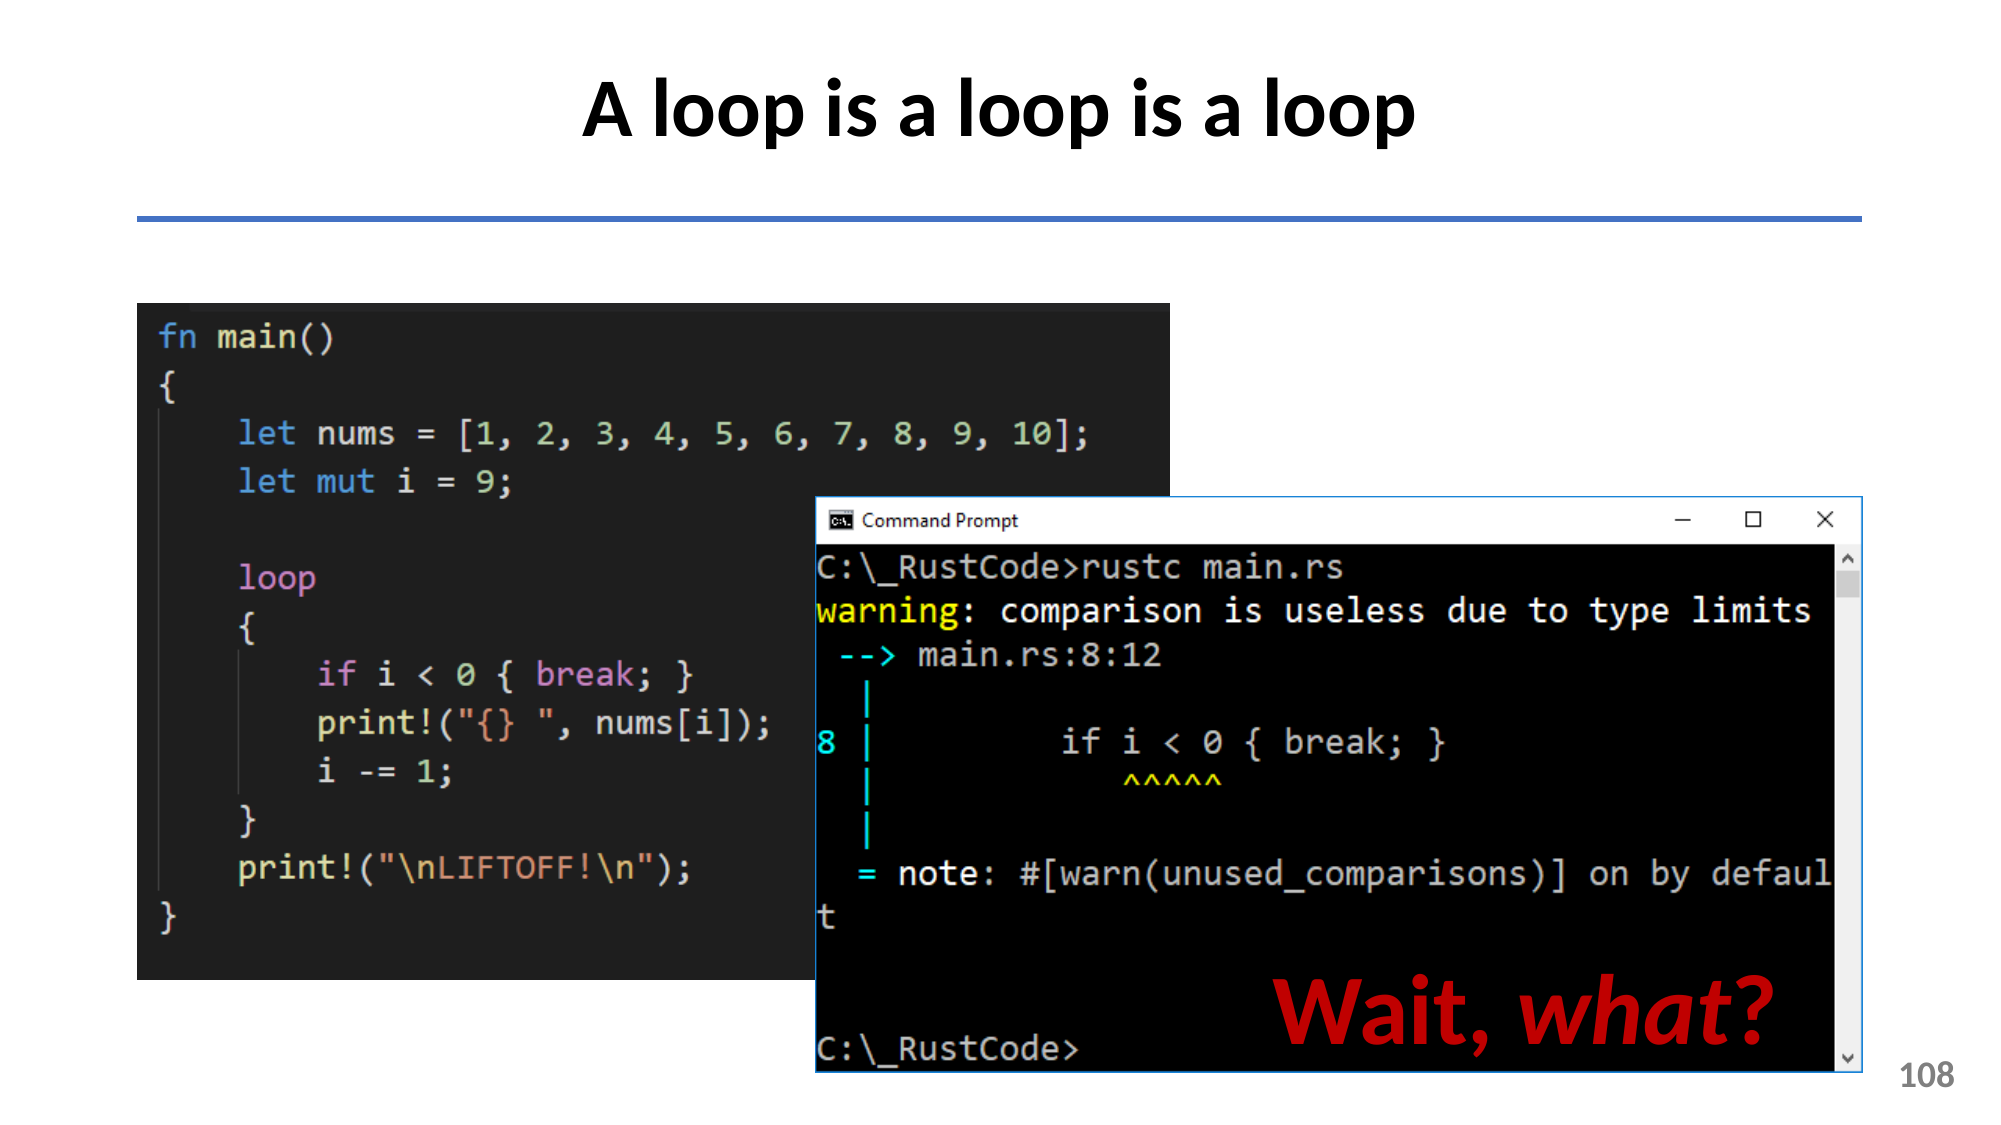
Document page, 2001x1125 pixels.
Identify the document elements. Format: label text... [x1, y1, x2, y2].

slide_number 108 [1520, 1042, 1970, 1103]
text_box A loop is a loop is a loop [137, 1, 1863, 218]
picture [137, 303, 1863, 1073]
